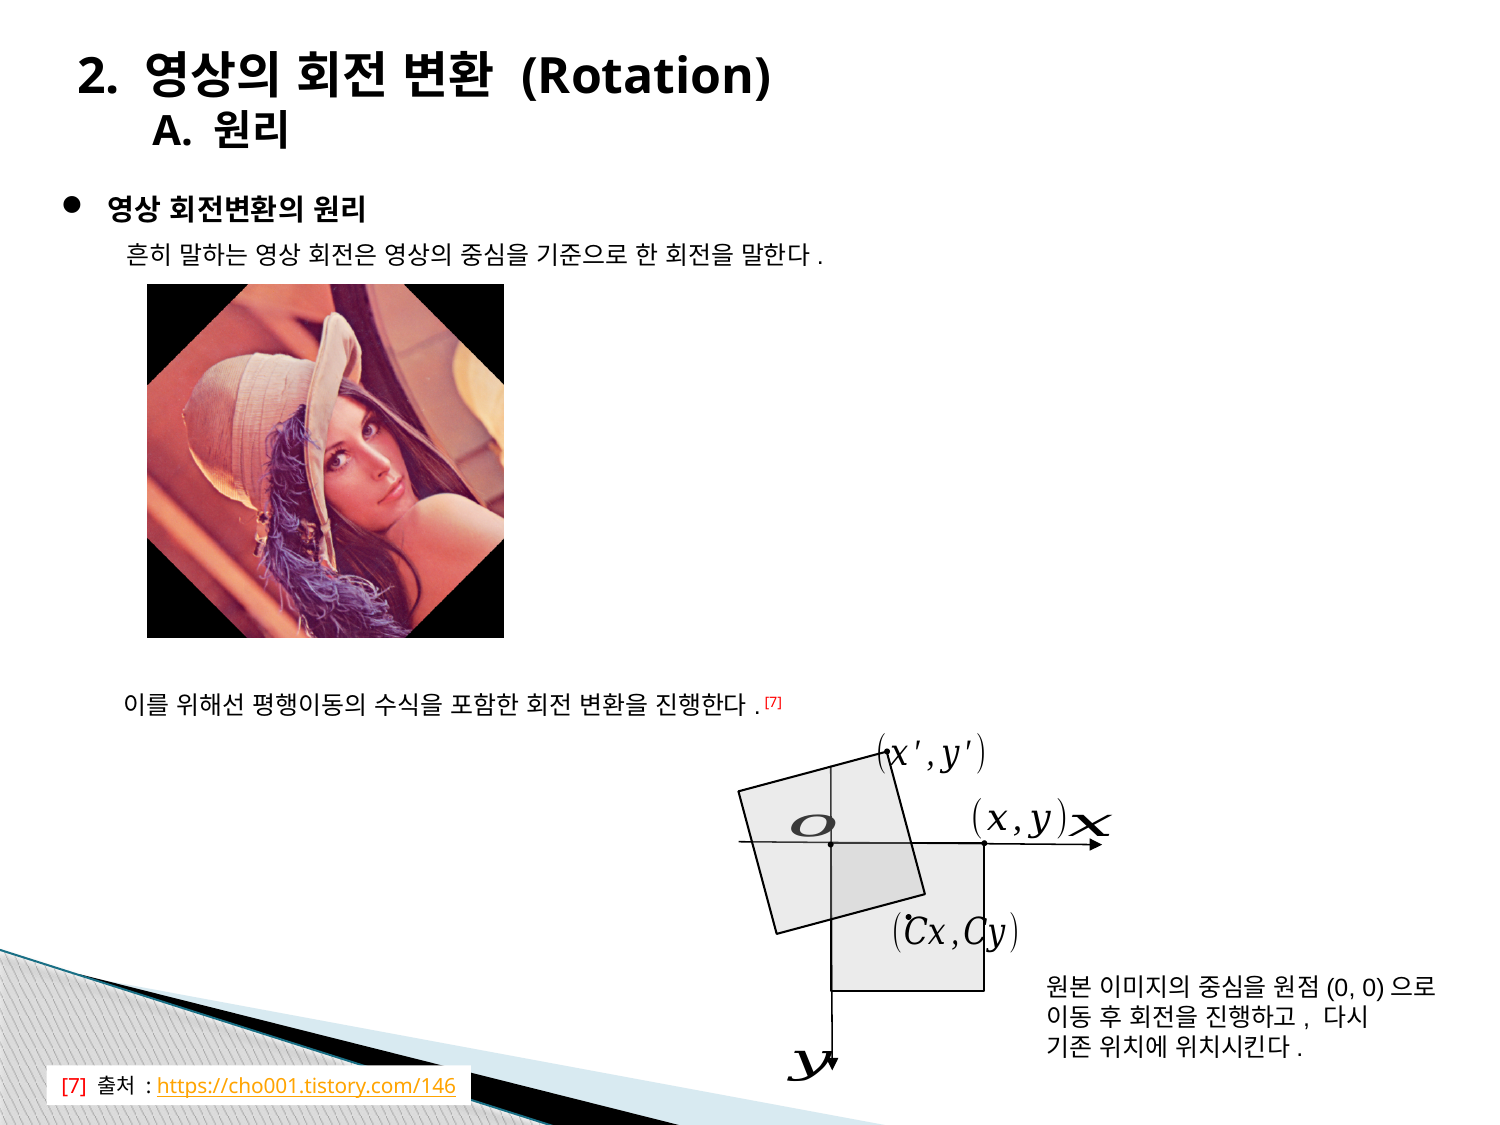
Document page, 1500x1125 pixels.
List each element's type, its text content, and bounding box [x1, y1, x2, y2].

text_box 원본 이미지의 중심을 원점(0, 0)으로 이동 후 회전을 진행하고, 다시 기존 위치에 위치시킨다. [1123, 964, 1452, 1069]
text_box 흔히 말하는 영상 회전은 영상의 중심을 기준으로 한 회전을 말한다. [112, 231, 839, 337]
text_box 영상 회전변환의 원리 [46, 166, 1447, 350]
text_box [738, 730, 1117, 1083]
picture [147, 284, 505, 638]
text_box [7] 출처 : https://cho001.tistory.com/146 [46, 1065, 471, 1106]
text_box 이를 위해선 평행이동의 수식을 포함한 회전 변환을 진행한다. [7] [109, 682, 798, 728]
text_box 2. 영상의 회전 변환 (Rotation) A. 원리 [62, 36, 787, 162]
